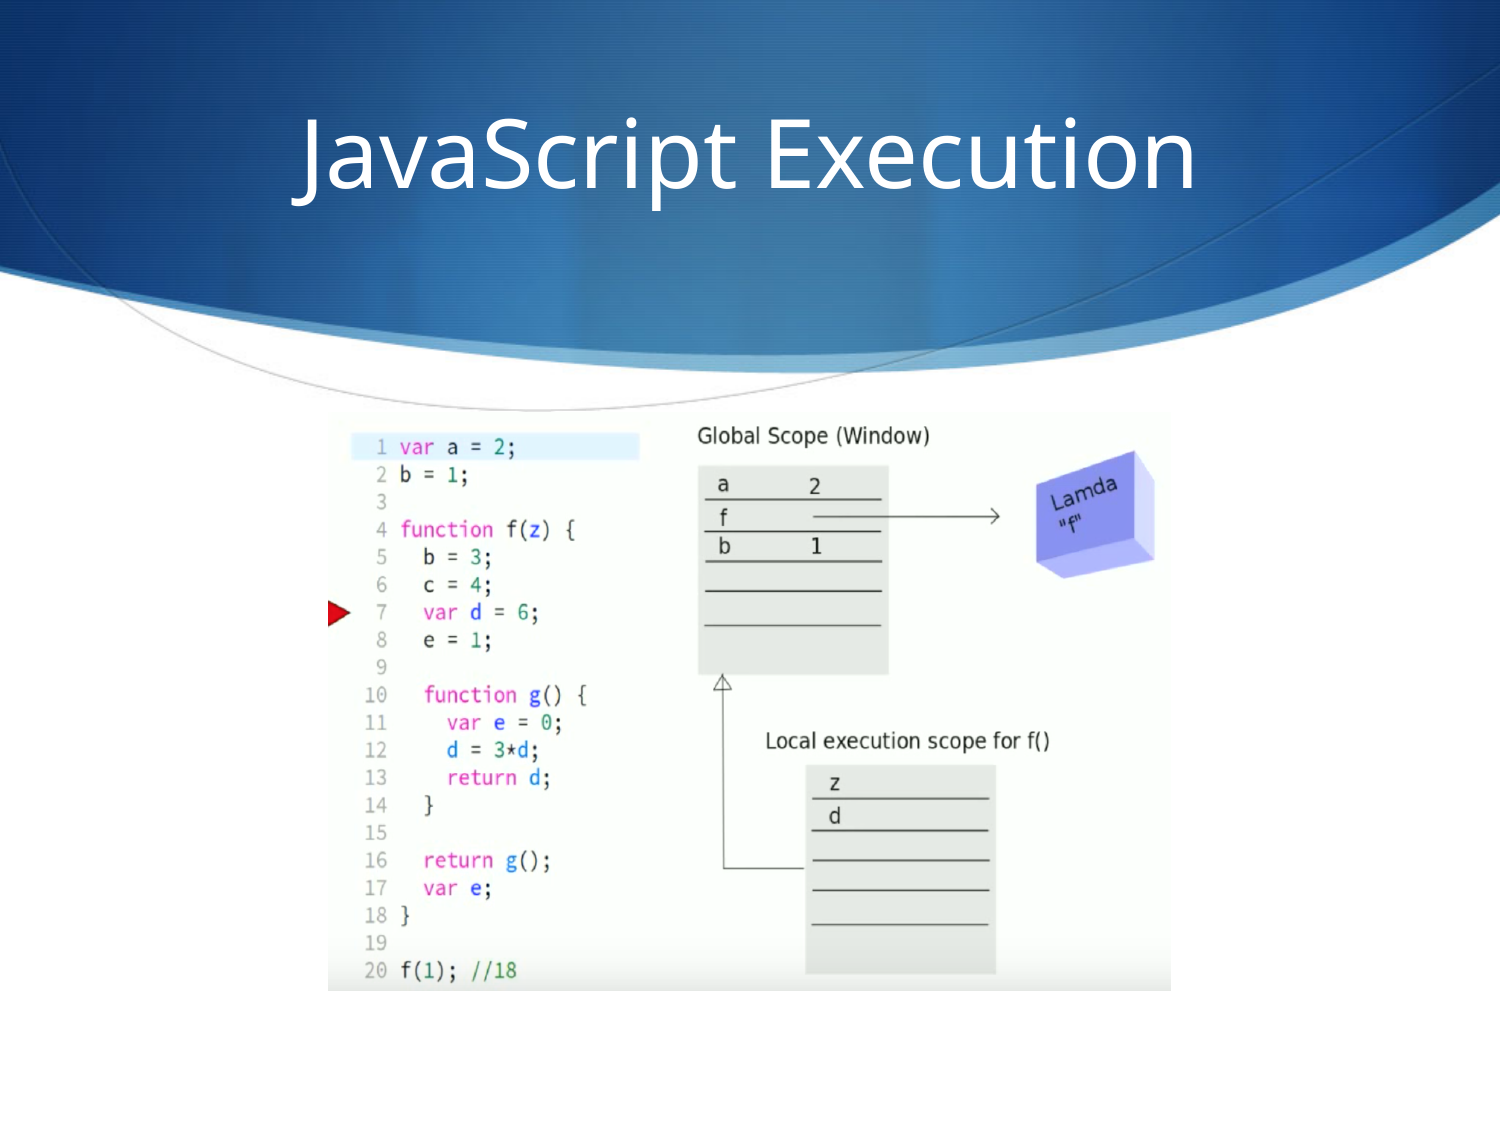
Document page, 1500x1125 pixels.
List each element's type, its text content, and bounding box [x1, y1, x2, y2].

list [120, 411, 1379, 991]
title JavaScript Execution [75, 56, 1425, 245]
picture [0, 0, 1500, 1125]
